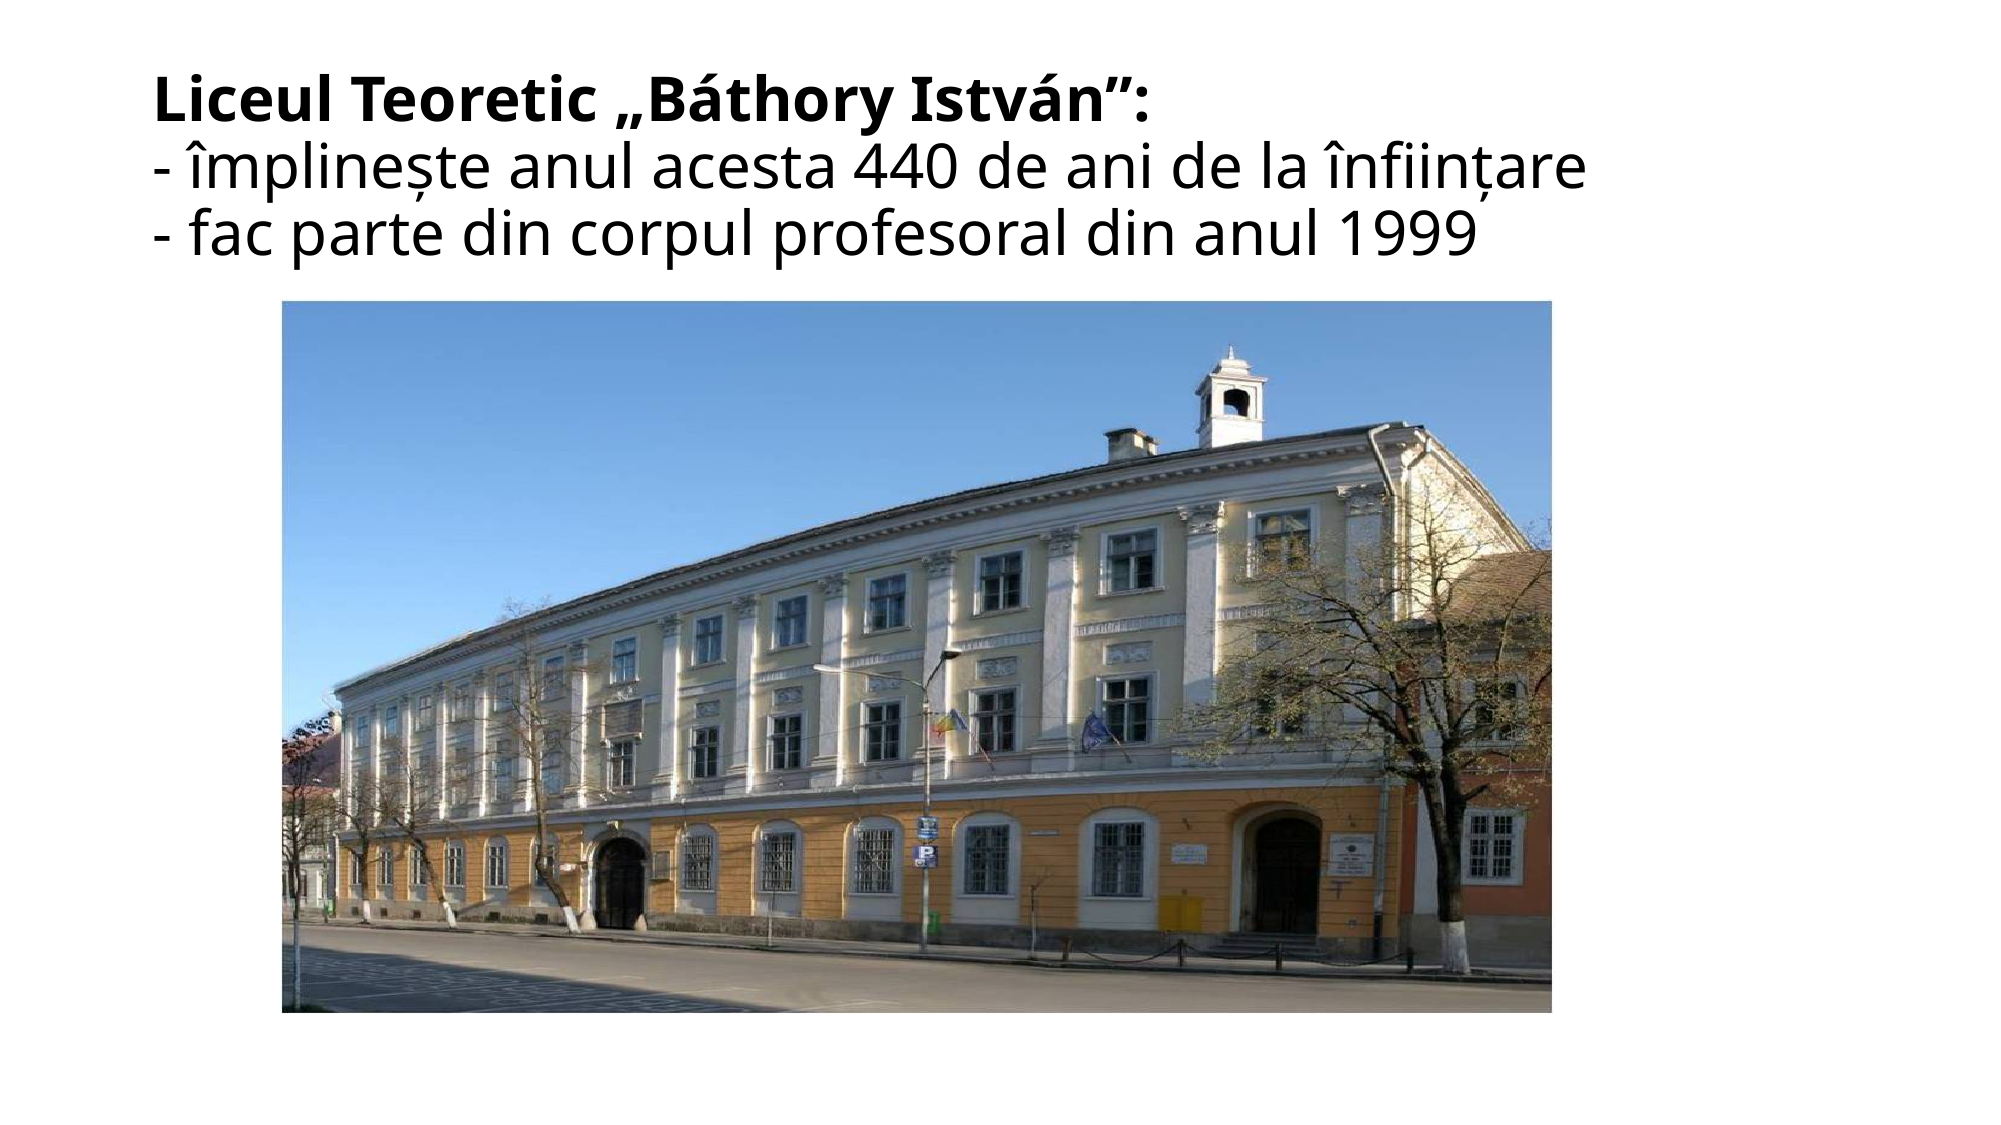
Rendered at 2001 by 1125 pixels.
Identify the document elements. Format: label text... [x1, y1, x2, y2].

title Liceul Teoretic „Báthory István”: - împlinește anul acesta 440 de ani de la înființare - fac parte din corpul profesoral din anul 1999 [137, 59, 1863, 278]
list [280, 299, 1555, 1014]
